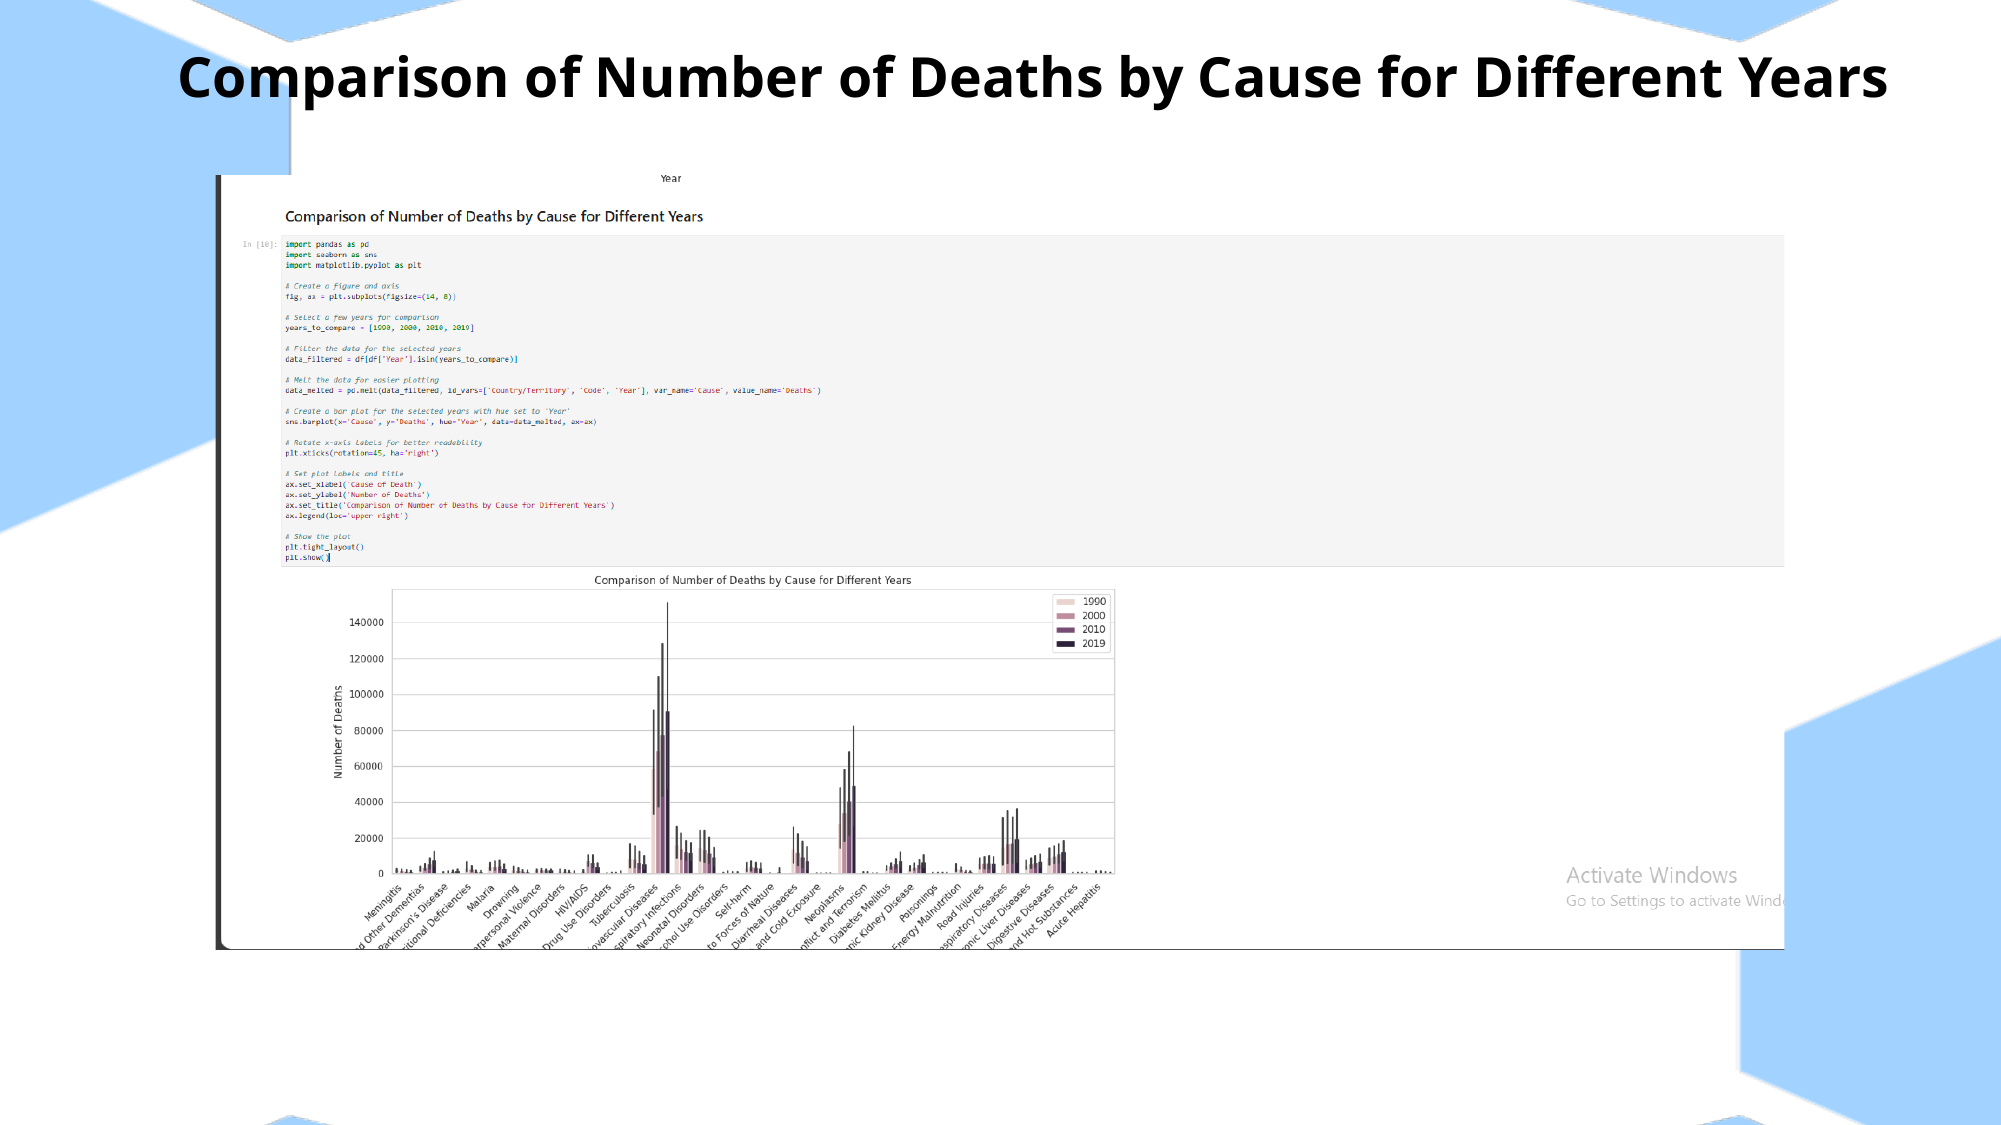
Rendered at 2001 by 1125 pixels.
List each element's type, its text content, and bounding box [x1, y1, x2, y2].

text_box Comparison of Number of Deaths by Cause for Different Years [112, 30, 1957, 186]
text_box [0, 0, 2000, 1125]
text_box [215, 186, 1785, 950]
